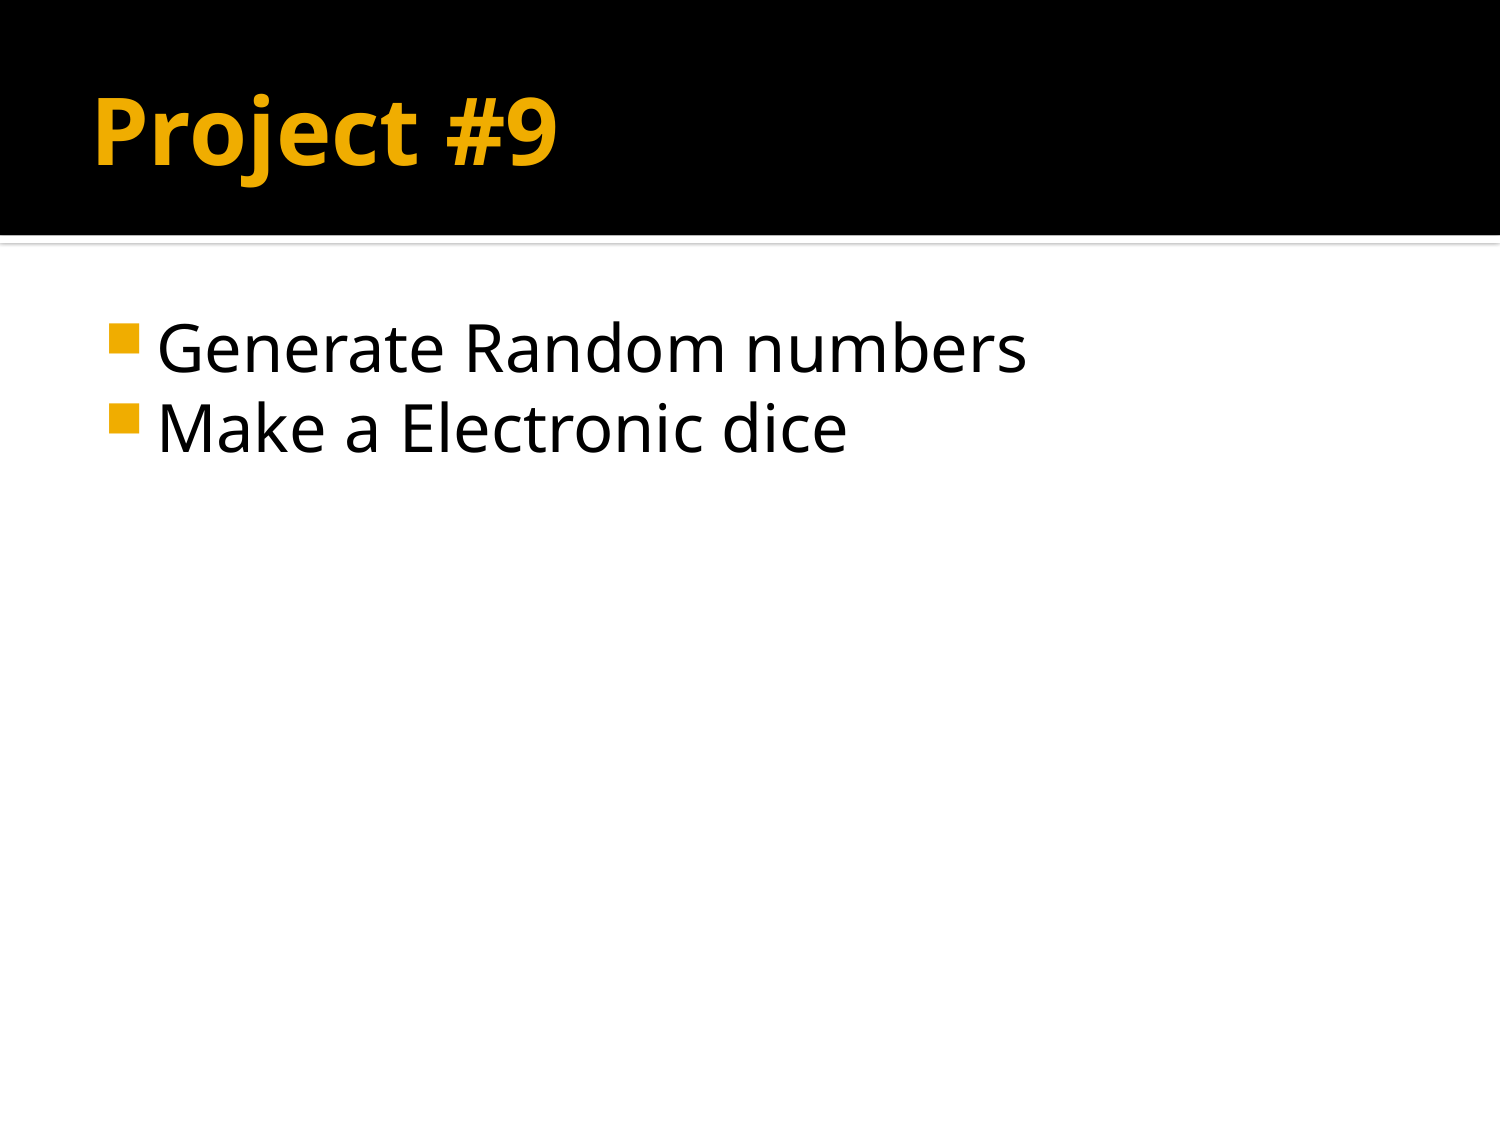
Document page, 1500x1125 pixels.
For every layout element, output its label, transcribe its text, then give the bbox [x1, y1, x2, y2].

list Generate Random numbers Make a Electronic dice [75, 291, 1425, 1050]
title Project #9 [75, 25, 1425, 231]
